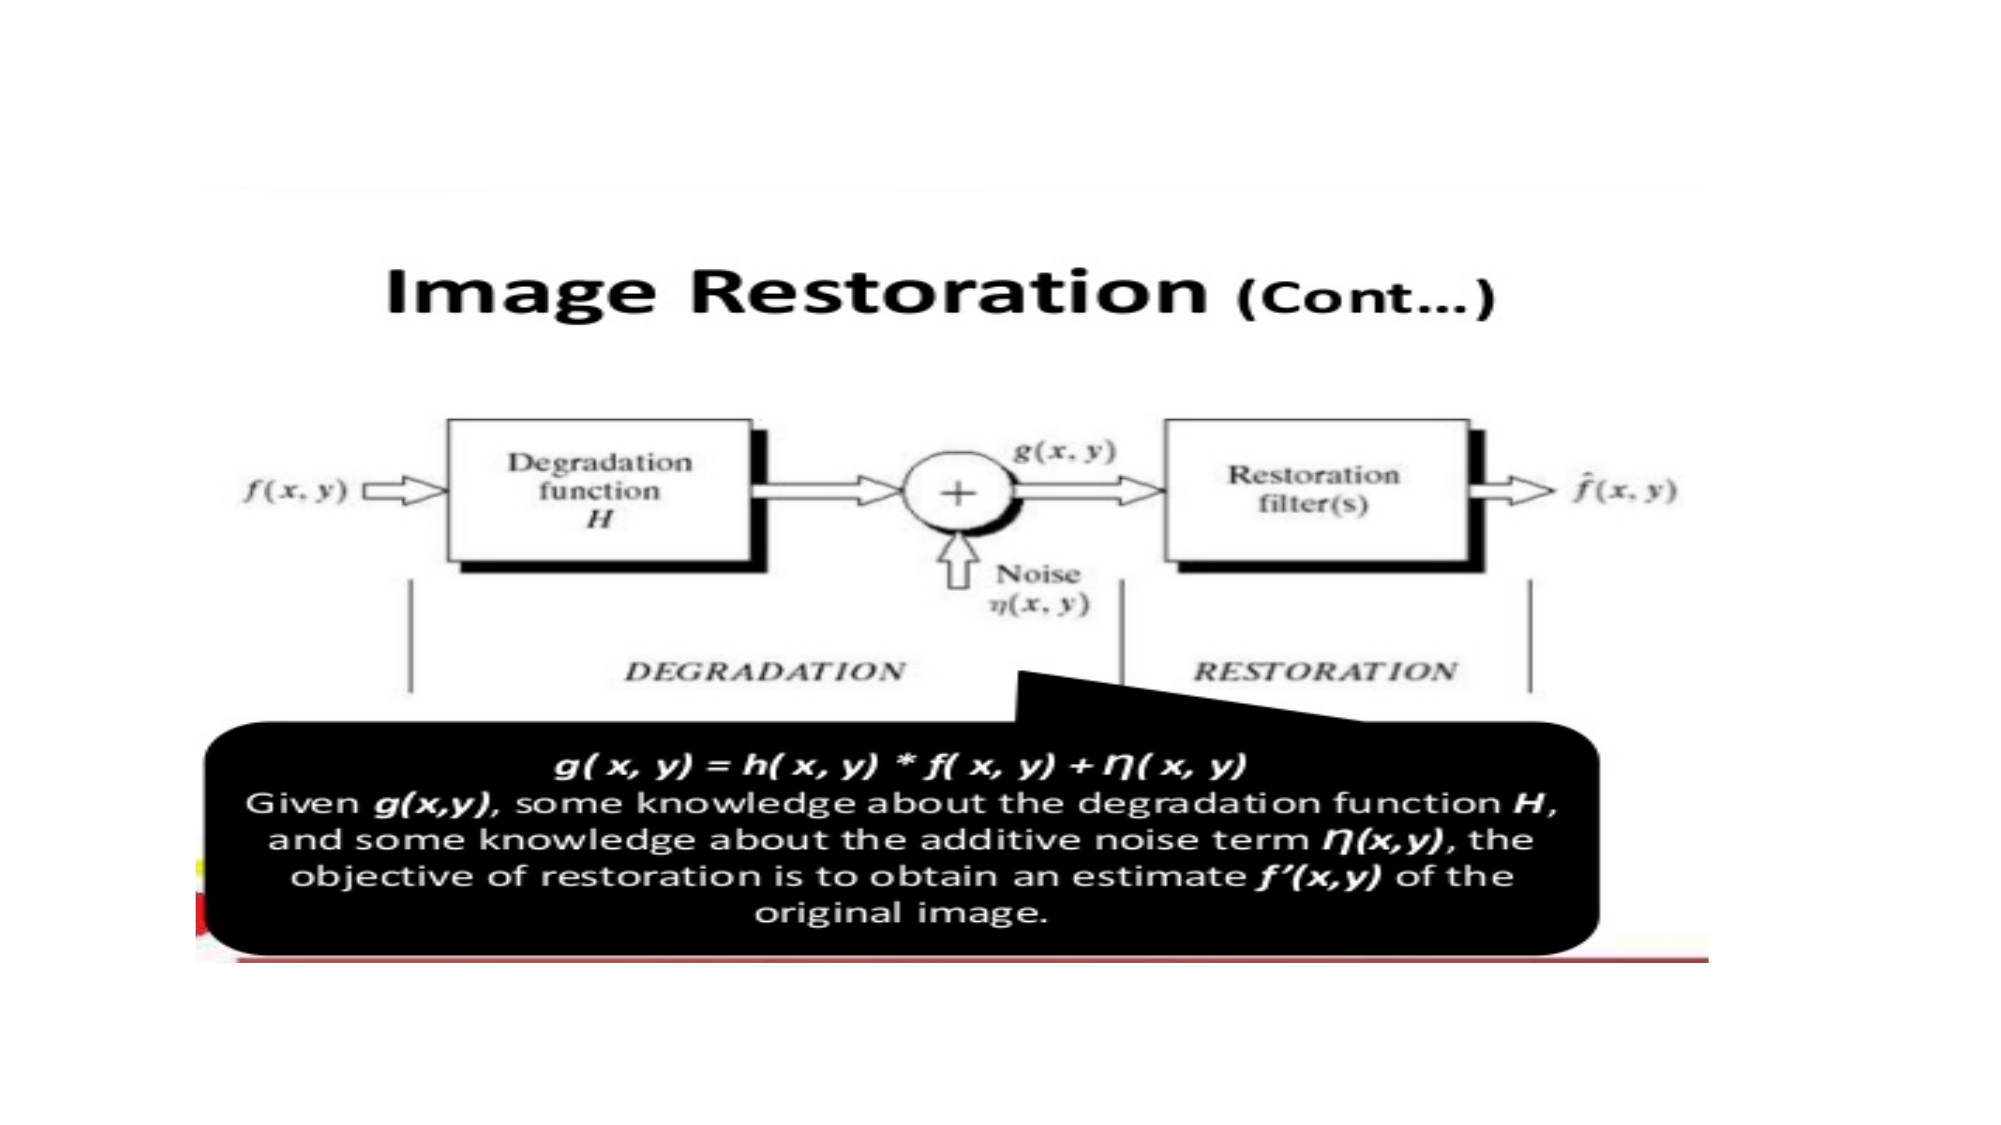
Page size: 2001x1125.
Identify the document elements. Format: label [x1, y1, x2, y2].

picture [195, 188, 1709, 963]
